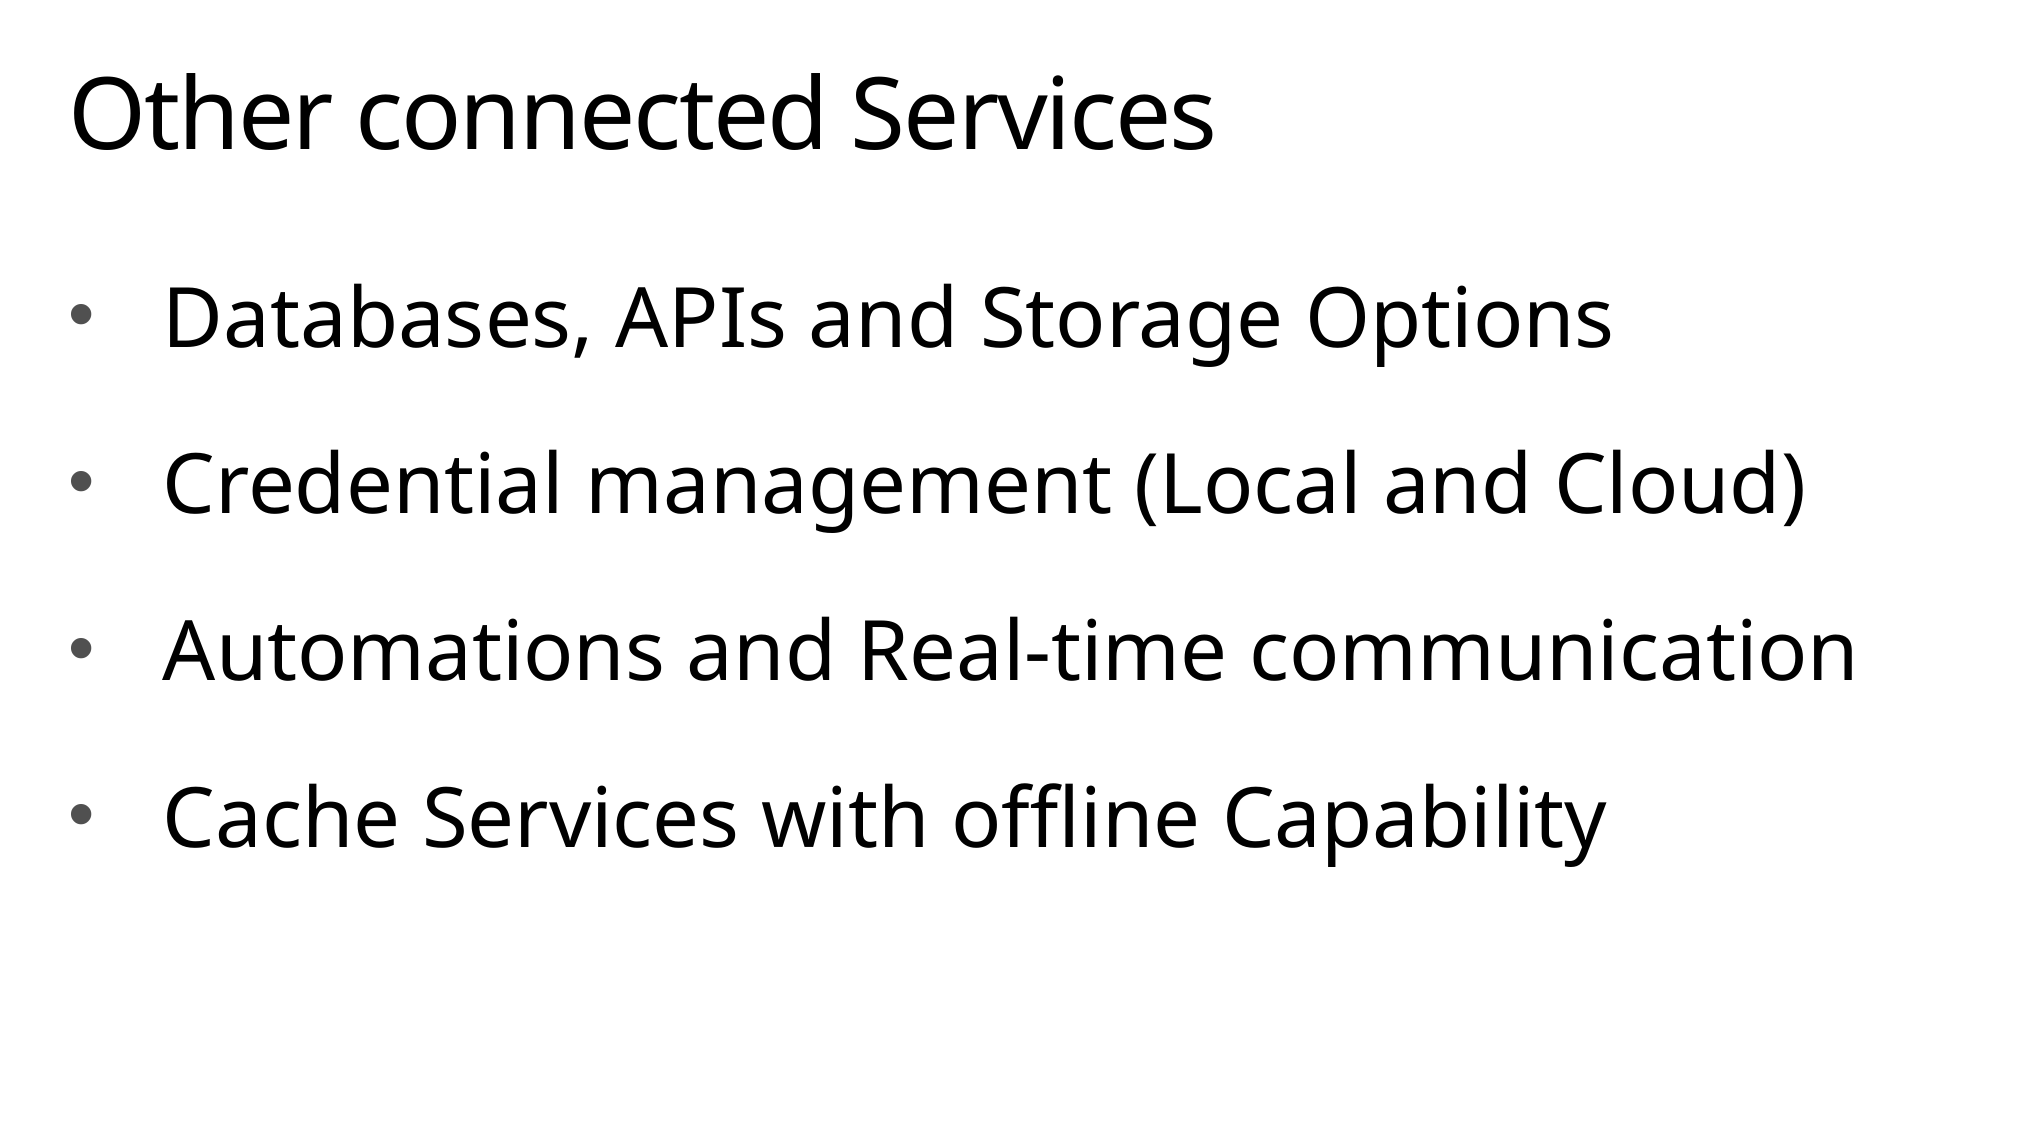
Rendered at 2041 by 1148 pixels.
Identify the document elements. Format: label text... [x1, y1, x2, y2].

list Databases, APIs and Storage Options Credential management (Local and Cloud) Automations and Real-time communication Cache Services with offline Capability [45, 198, 1996, 877]
title Other connected Services [45, 48, 1996, 198]
